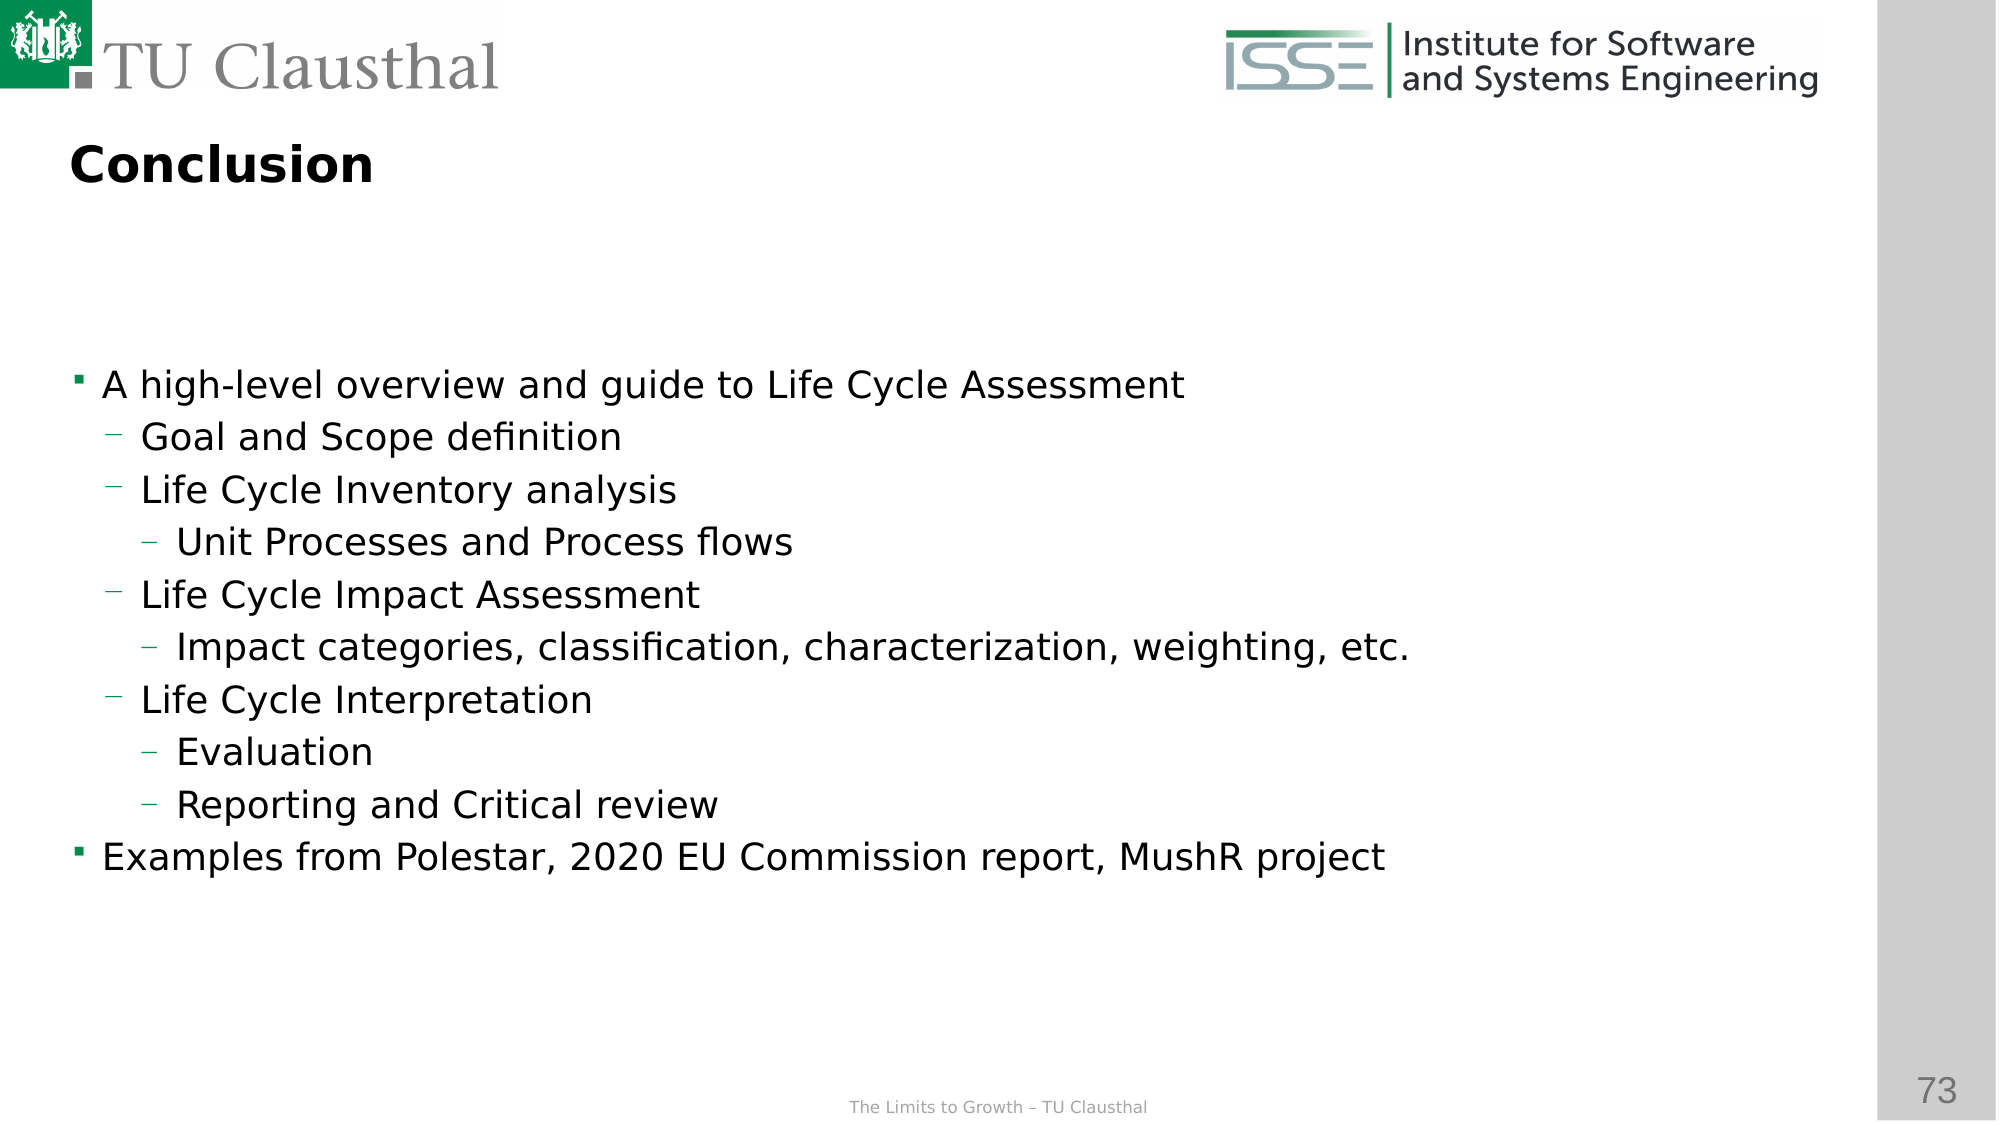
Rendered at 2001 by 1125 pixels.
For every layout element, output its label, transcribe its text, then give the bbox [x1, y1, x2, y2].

picture [1218, 22, 1823, 104]
picture [0, 0, 498, 89]
text_box A high-level overview and guide to Life Cycle Assessment Goal and Scope definition Life Cycle Inventory analysis Unit Processes and Process flows Life Cycle Impact Assessment Impact categories, classification, characterization, weighting, etc. Life Cycle Interpretation Evaluation Reporting and Critical review Examples from Polestar, 2020 EU Commission report, MushR project [55, 208, 1815, 1031]
text_box Conclusion [55, 125, 1815, 204]
